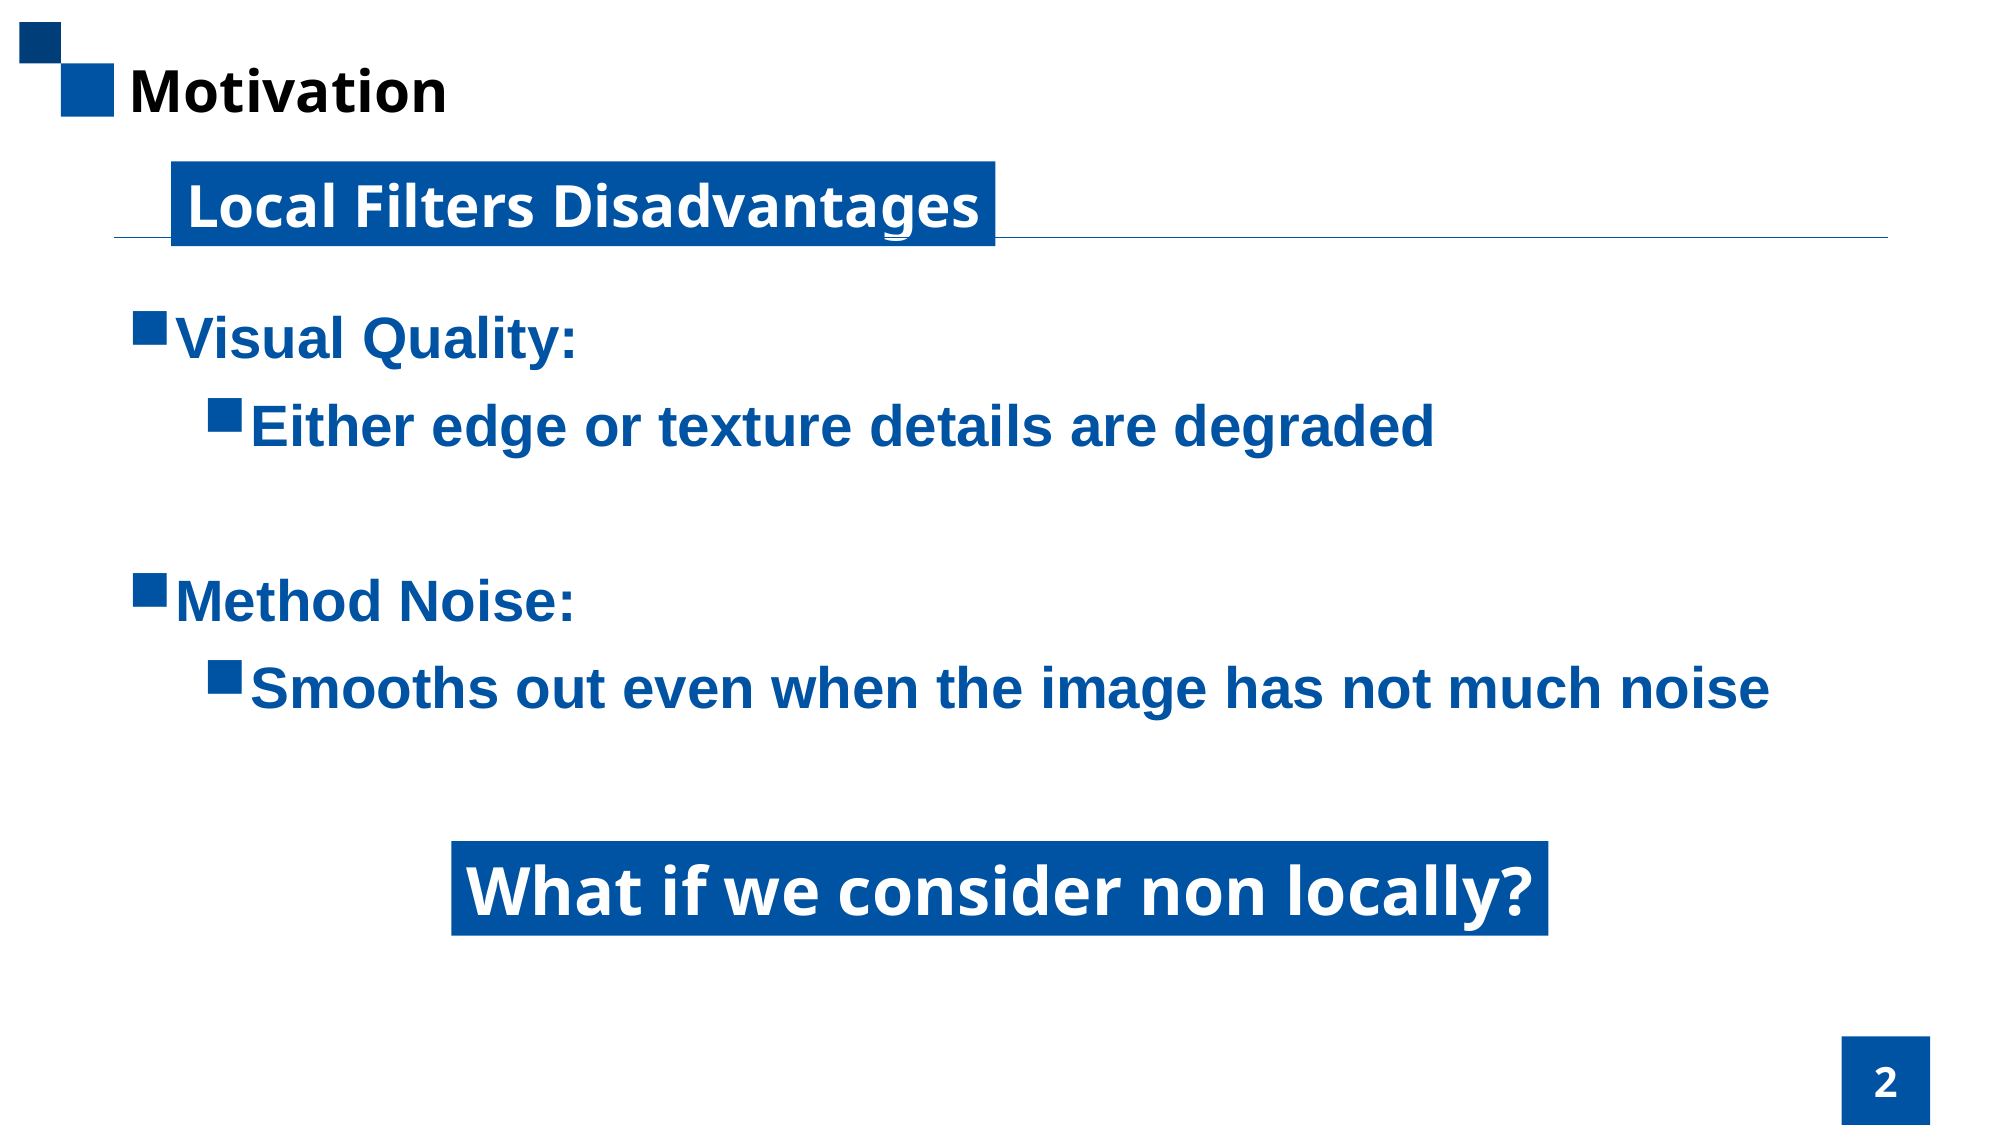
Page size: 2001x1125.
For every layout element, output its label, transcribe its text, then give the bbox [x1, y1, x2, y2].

text_box What if we consider non locally? [451, 841, 1549, 936]
text_box Motivation [113, 47, 1886, 132]
text_box Visual Quality: Either edge or texture details are degraded Method Noise: Smooths out even when the image has not much noise [113, 275, 1886, 815]
slide_number 2 [1771, 1050, 2000, 1111]
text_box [113, 161, 1888, 248]
